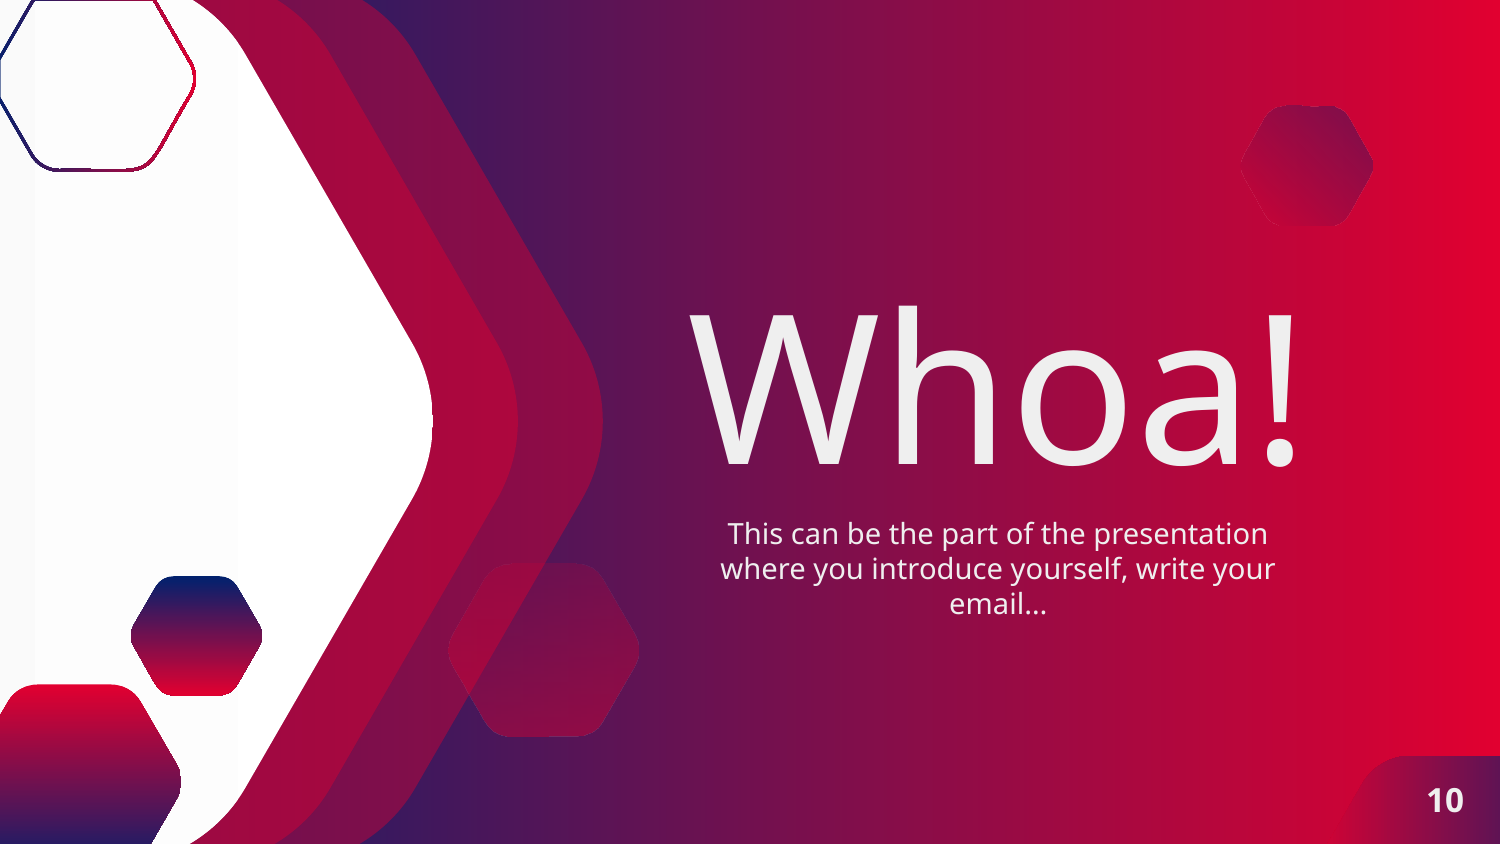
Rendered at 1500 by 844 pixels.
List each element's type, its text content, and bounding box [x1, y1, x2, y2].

text_box [448, 563, 639, 737]
subtitle This can be the part of the presentation where you introduce yourself, write your email… [695, 505, 1302, 632]
title Whoa! [613, 258, 1384, 505]
slide_number 10 [1389, 755, 1500, 844]
text_box [1240, 105, 1372, 226]
